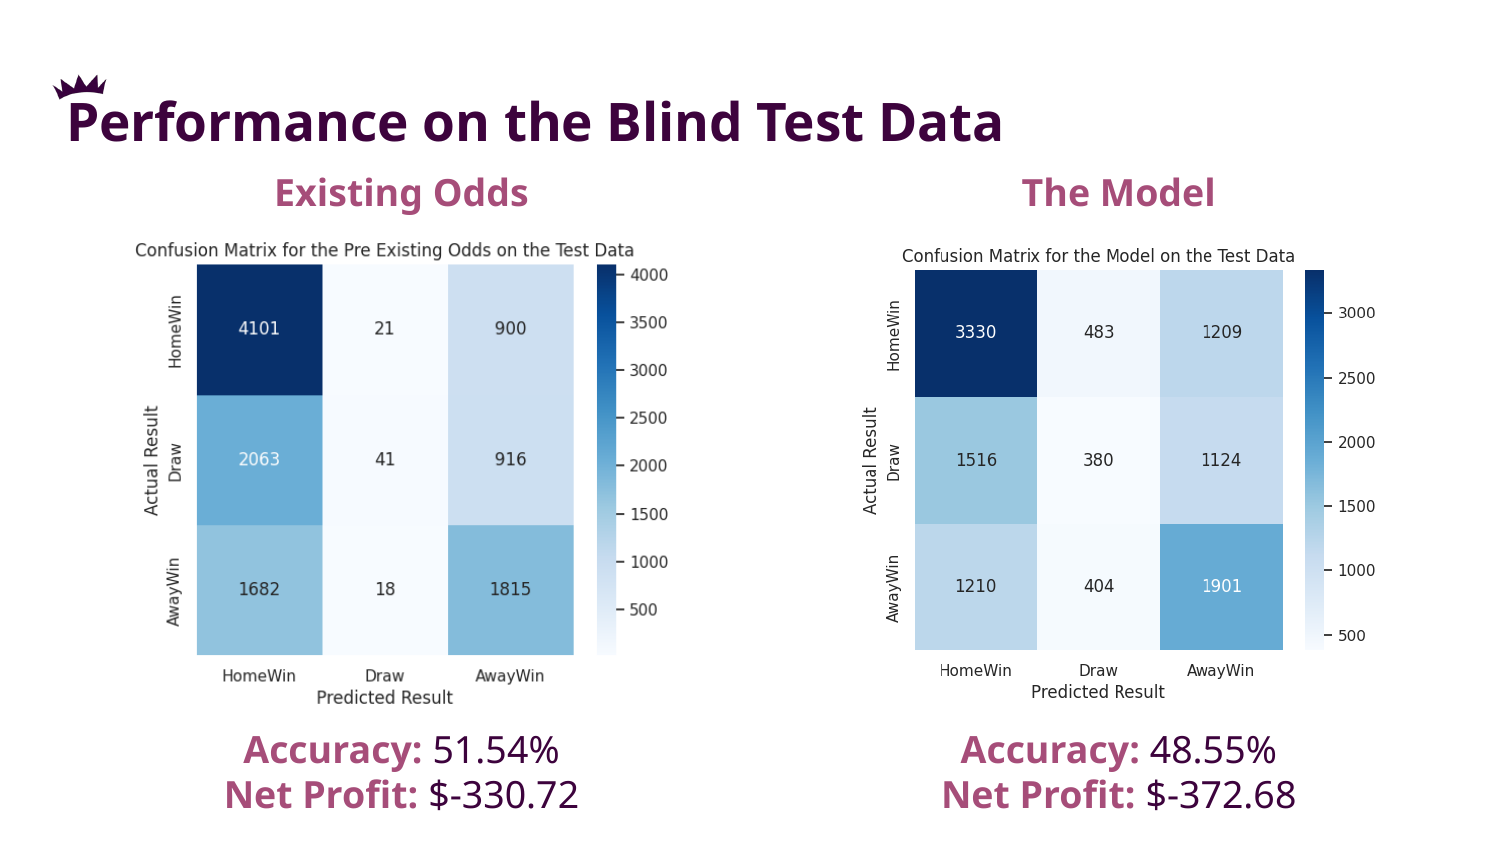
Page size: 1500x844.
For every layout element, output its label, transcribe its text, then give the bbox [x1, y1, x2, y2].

picture [50, 72, 113, 105]
picture [853, 238, 1385, 712]
title Performance on the Blind Test Data [51, 72, 1449, 167]
text_box The Model [920, 154, 1318, 230]
picture [124, 232, 679, 718]
text_box Existing Odds [203, 154, 600, 230]
text_box Accuracy: 51.54% Net Profit: $-330.72 [136, 726, 667, 835]
text_box Accuracy: 48.55% Net Profit: $-372.68 [853, 720, 1385, 835]
